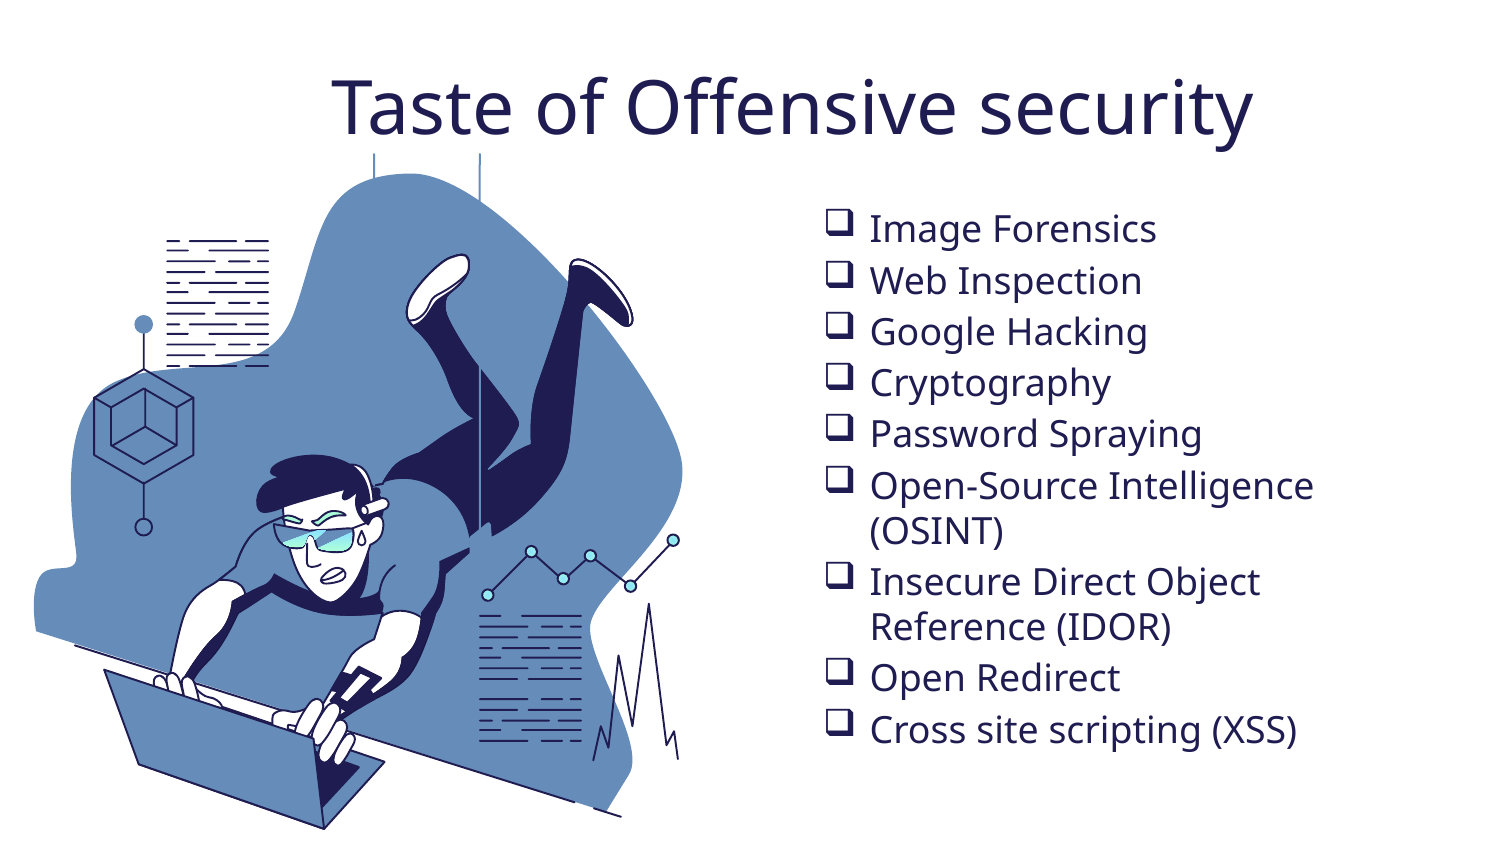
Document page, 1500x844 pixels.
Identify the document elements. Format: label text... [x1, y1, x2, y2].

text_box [73, 152, 681, 831]
text_box Taste of Offensive security [162, 44, 1424, 134]
text_box Image Forensics Web Inspection Google Hacking Cryptography Password Spraying Open-Source Intelligence (OSINT) Insecure Direct Object Reference (IDOR) Open Redirect Cross site scripting (XSS) [808, 190, 1408, 755]
text_box [33, 567, 68, 642]
